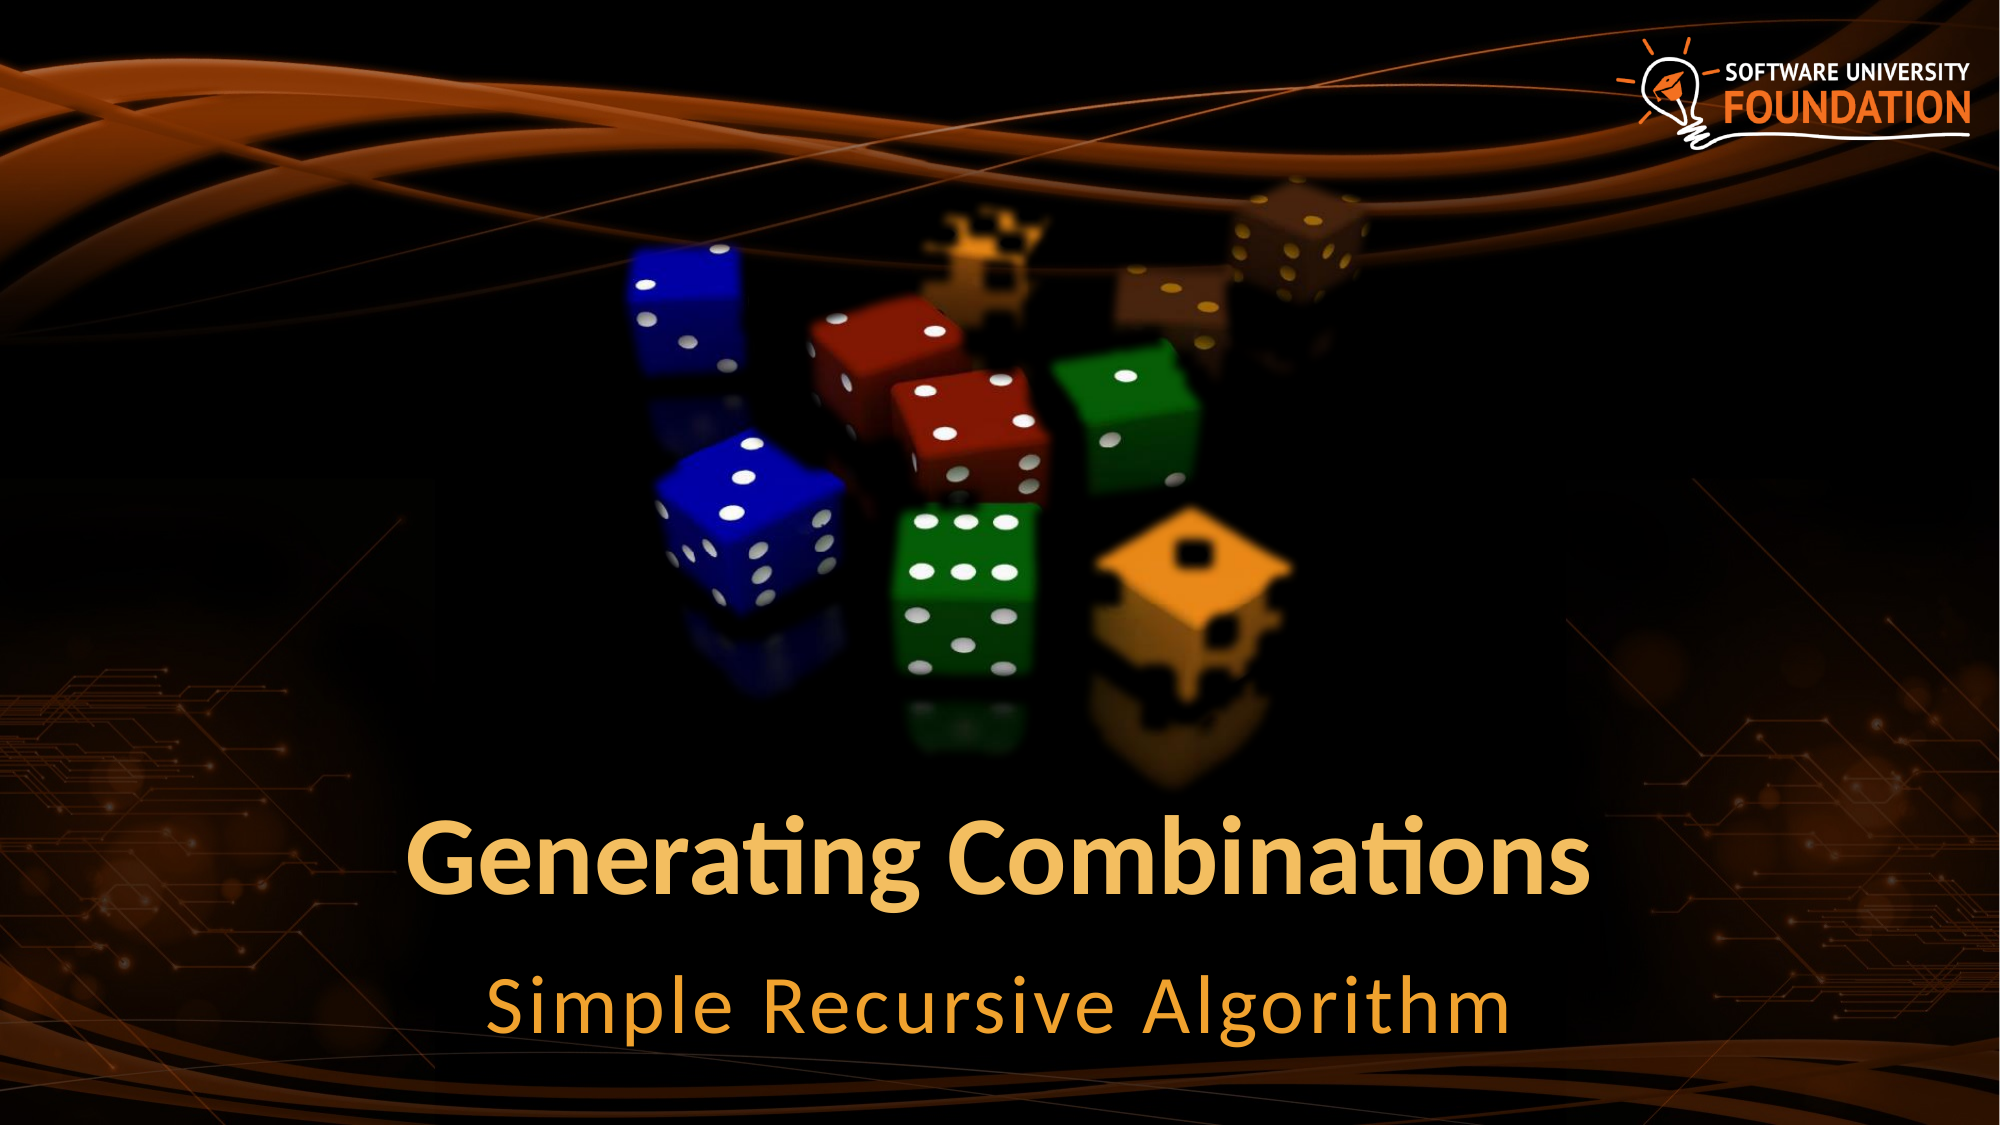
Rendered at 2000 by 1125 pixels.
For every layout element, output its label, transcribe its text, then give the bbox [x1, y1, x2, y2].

subtitle Simple Recursive Algorithm [349, 939, 1650, 1057]
title Generating Combinations [349, 790, 1650, 925]
picture [0, 0, 2000, 1125]
